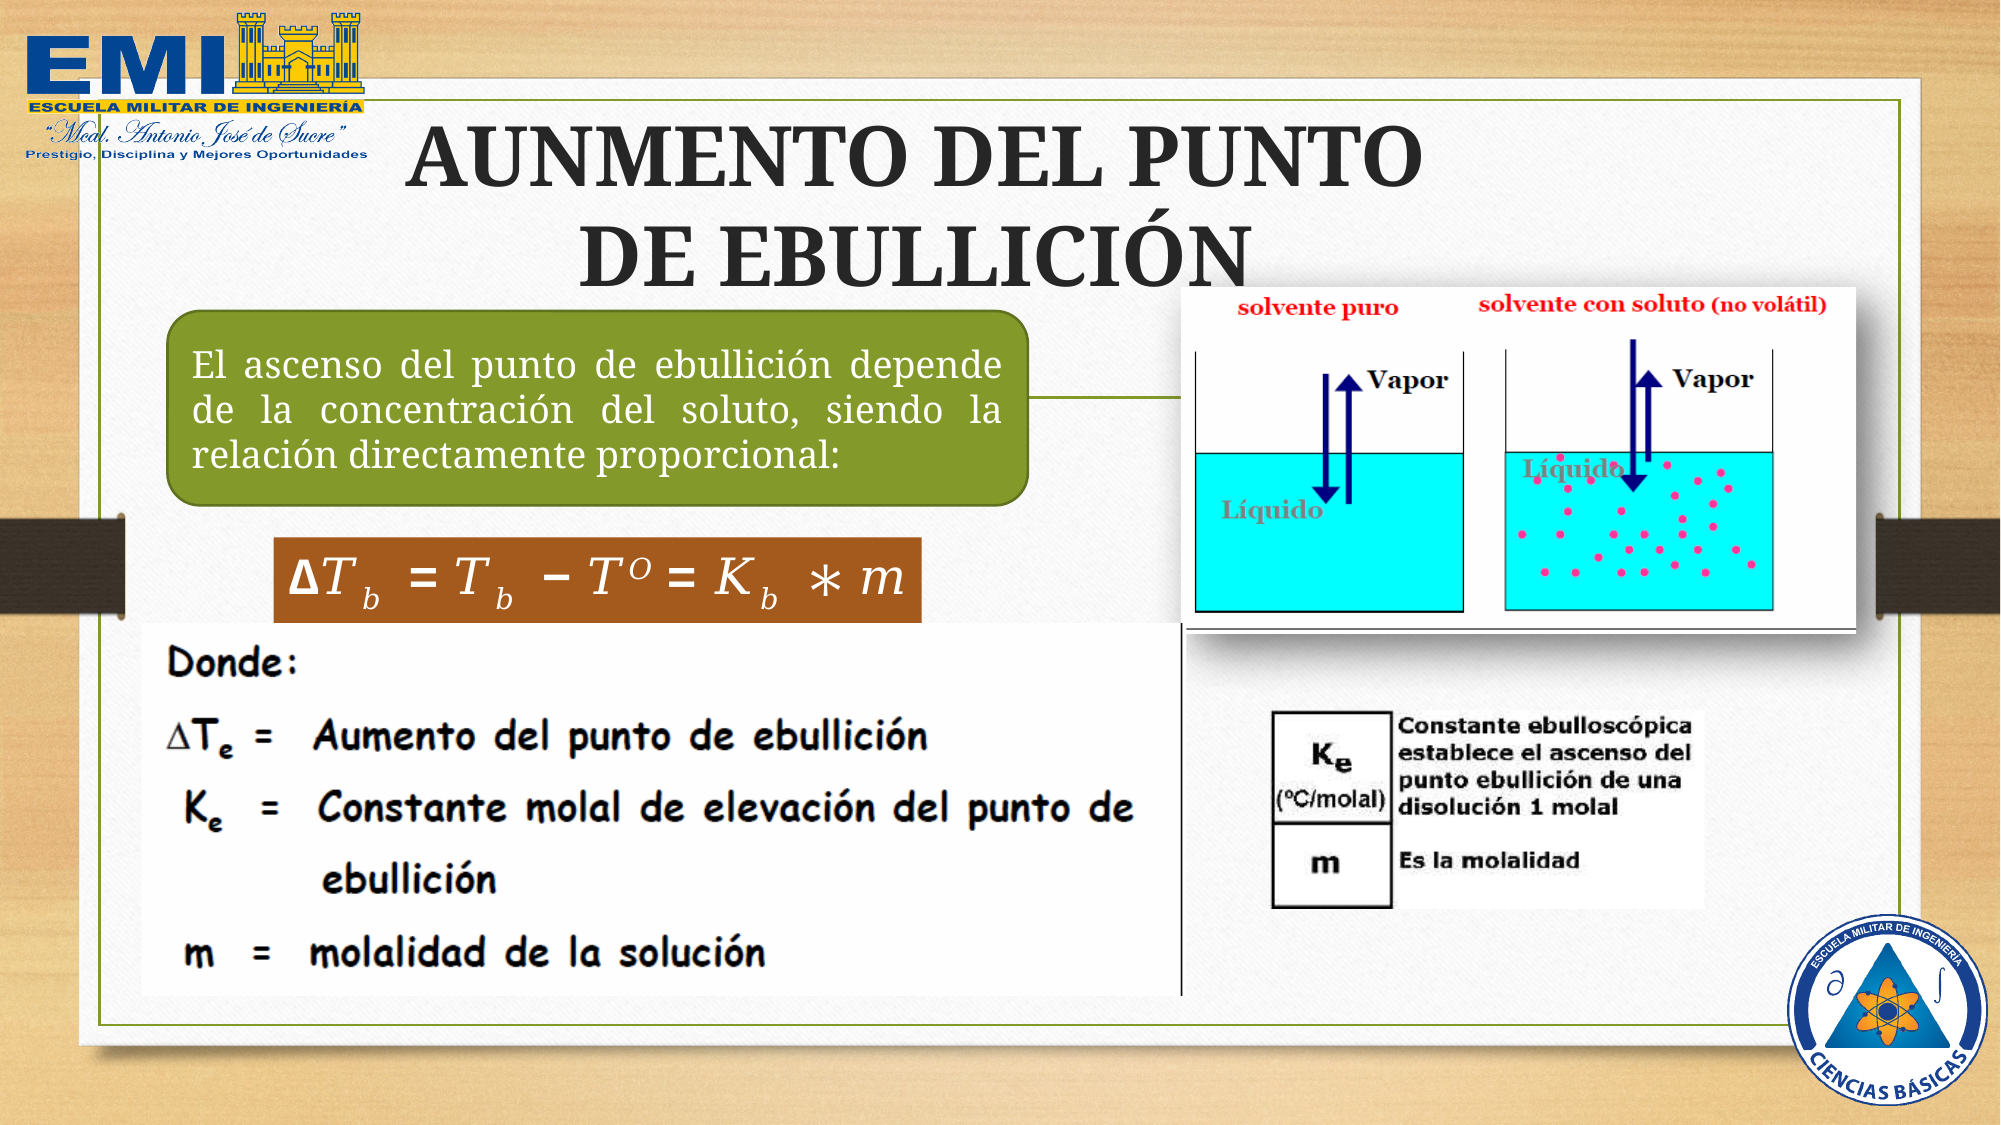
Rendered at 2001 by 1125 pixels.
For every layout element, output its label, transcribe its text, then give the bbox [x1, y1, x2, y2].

text_box ∆𝑇𝑏 = 𝑇𝑏 − 𝑇𝑂 = 𝐾𝑏 ∗ 𝑚 [273, 537, 922, 623]
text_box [1787, 914, 1988, 1106]
picture [0, 0, 2001, 1125]
text_box El ascenso del punto de ebullición depende de la concentración del soluto, siendo la relación directamente proporcional: [166, 309, 1030, 507]
title AUNMENTO DEL PUNTO DE EBULLICIÓN [321, 95, 1510, 388]
